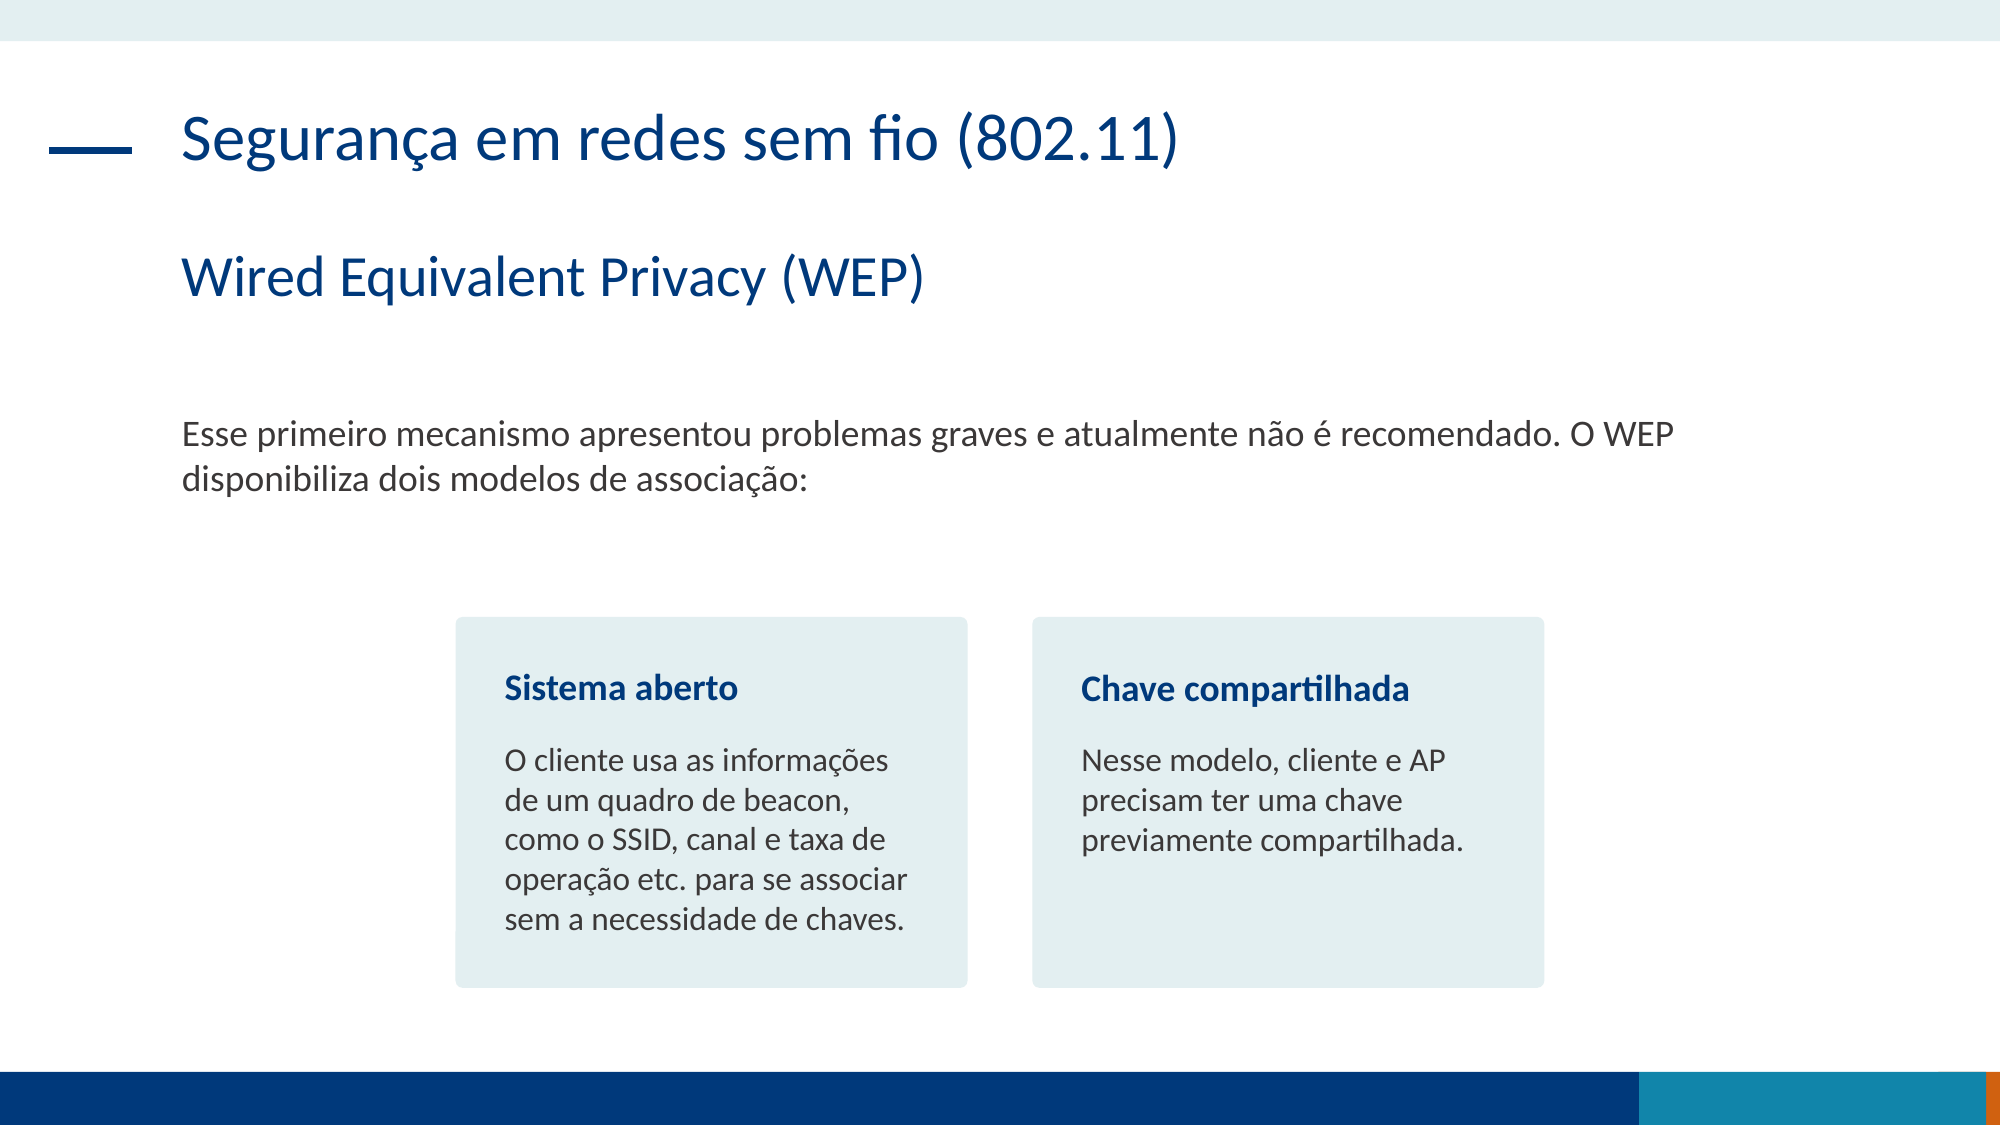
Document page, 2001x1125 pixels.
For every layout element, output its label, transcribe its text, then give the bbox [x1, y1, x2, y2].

list Segurança em redes sem fio (802.11) [167, 95, 1833, 237]
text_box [455, 616, 1545, 988]
text_box Esse primeiro mecanismo apresentou problemas graves e atualmente não é recomendado. O WEP disponibiliza dois modelos de associação: [167, 401, 1833, 507]
list Wired Equivalent Privacy (WEP) [167, 238, 1833, 380]
